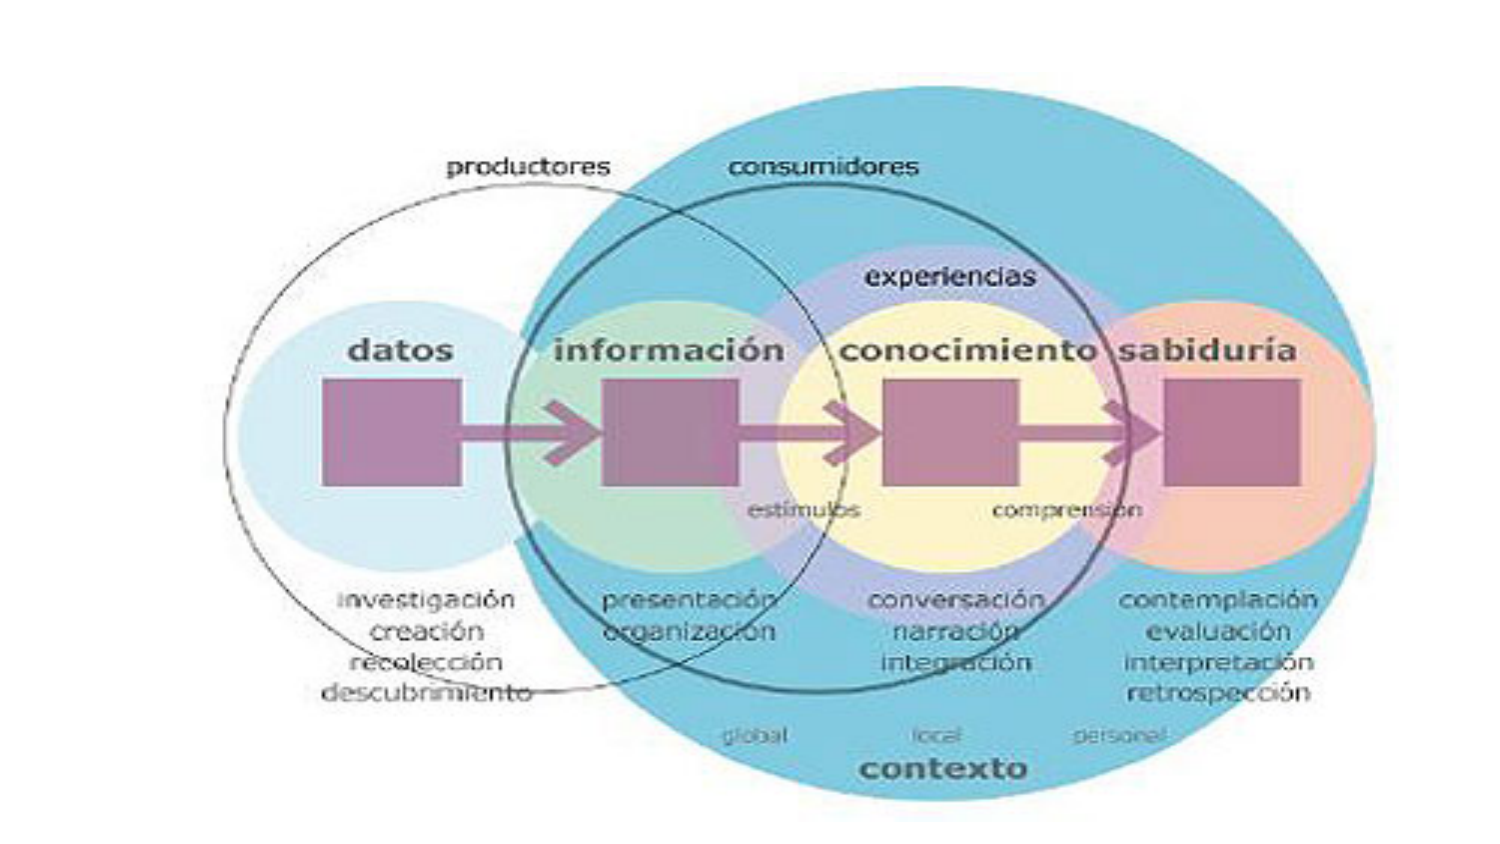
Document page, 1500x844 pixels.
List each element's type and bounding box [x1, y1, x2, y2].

picture [200, 72, 1400, 822]
